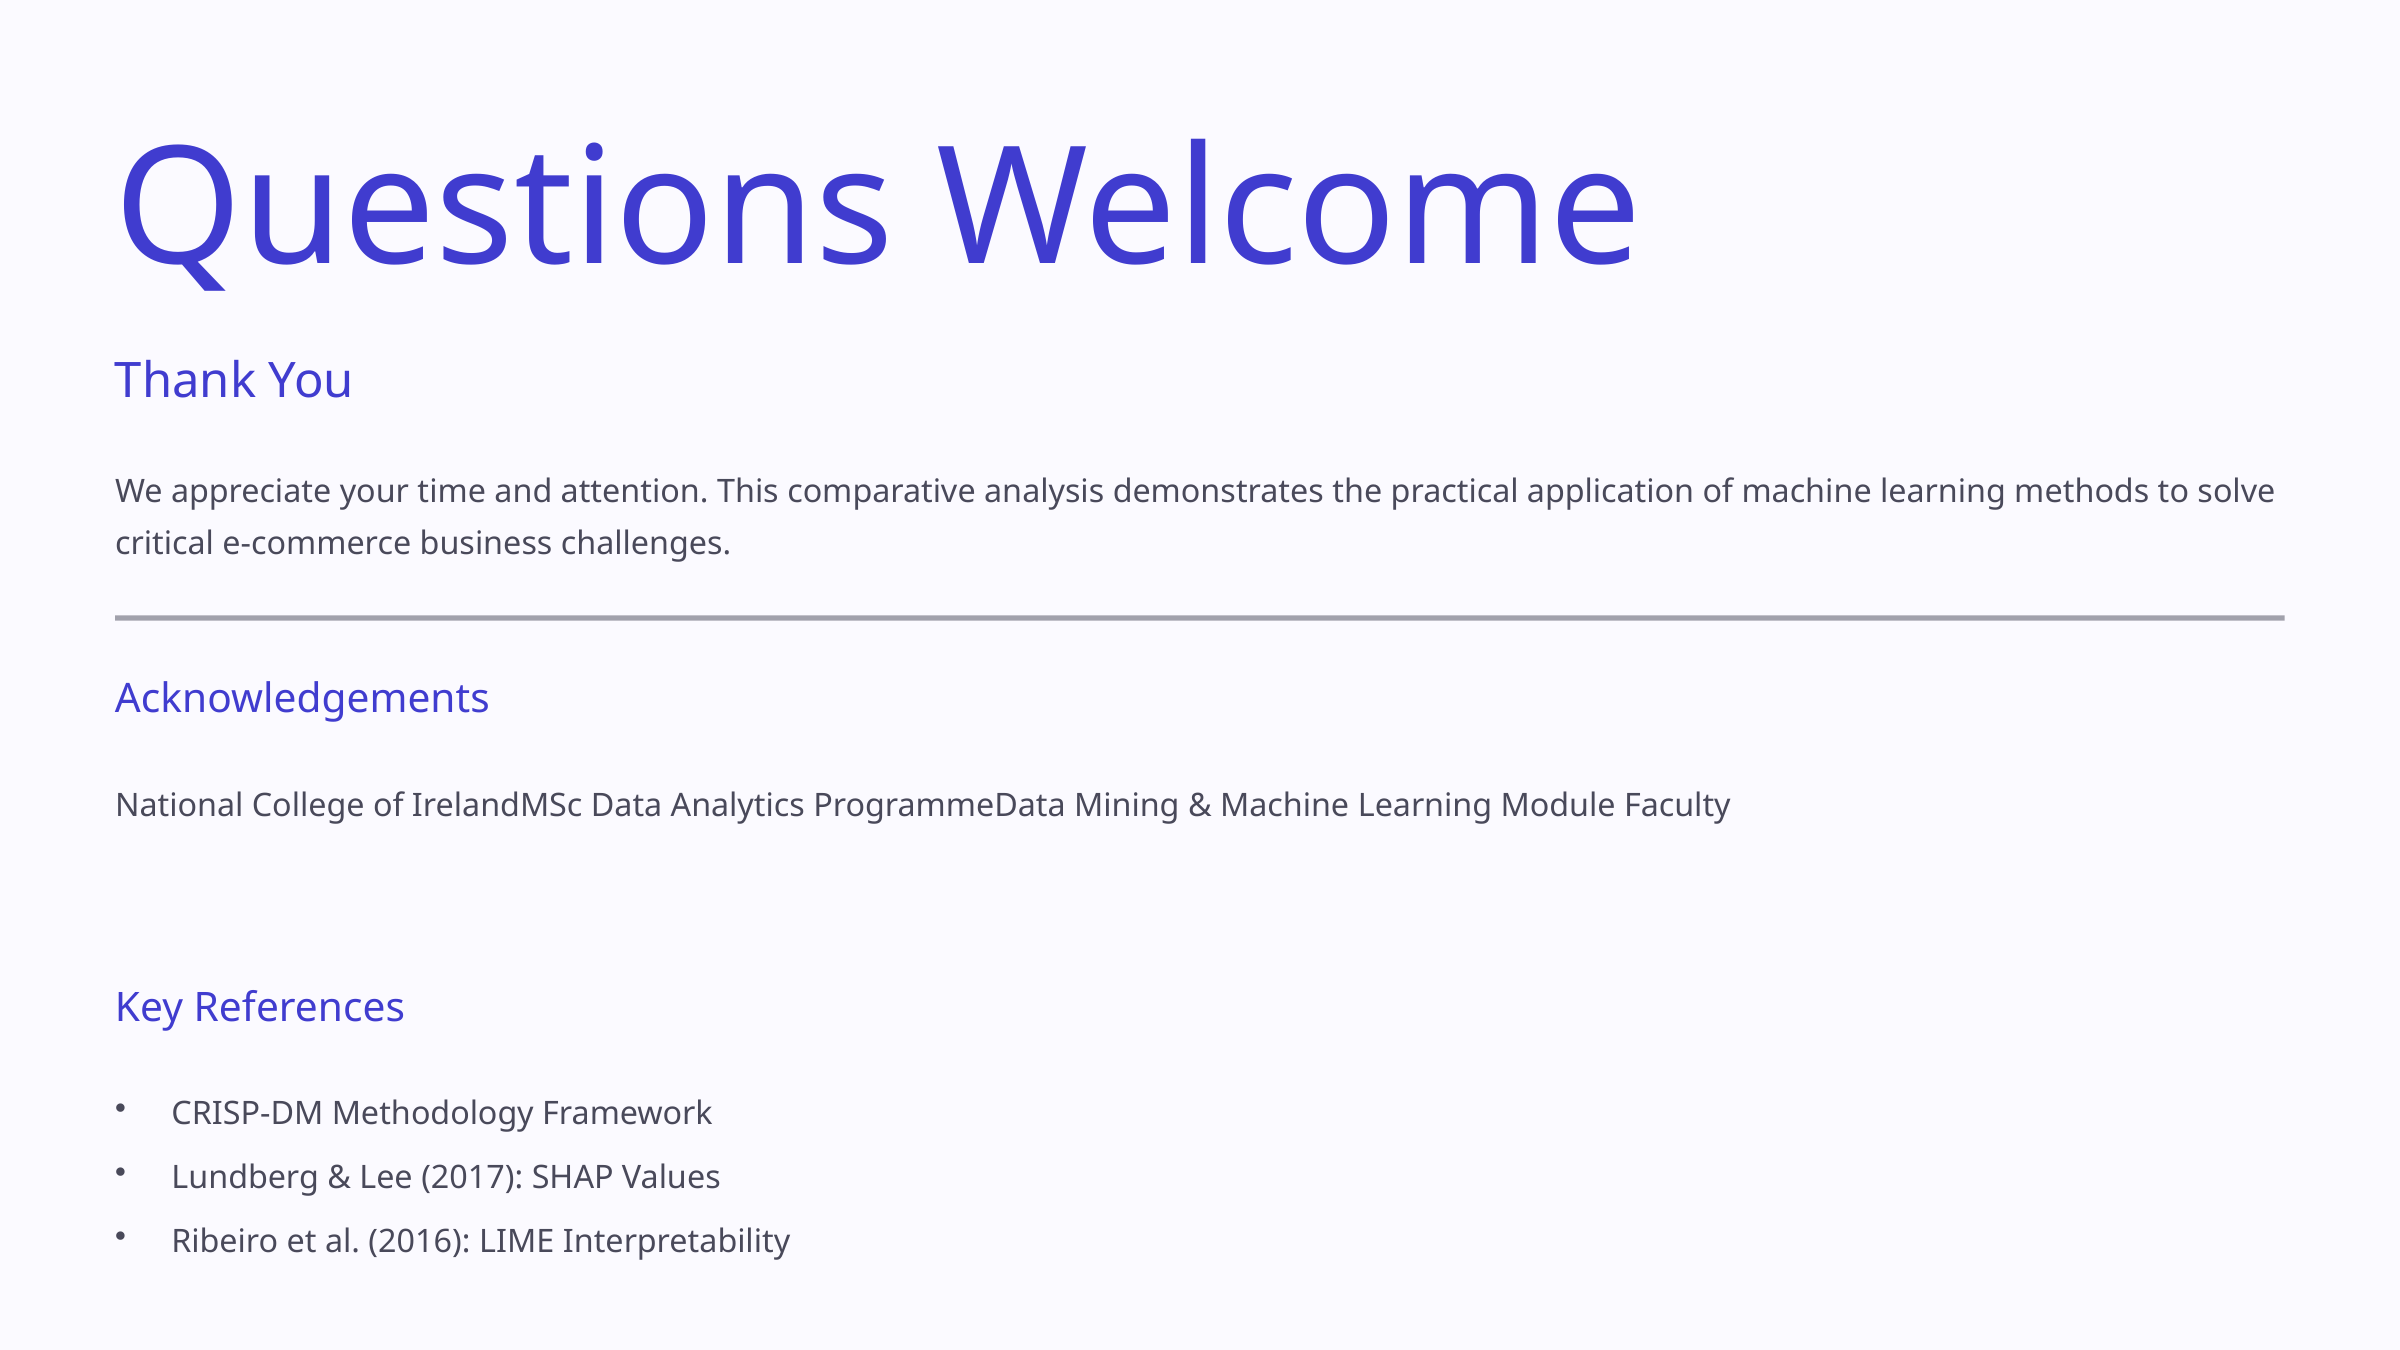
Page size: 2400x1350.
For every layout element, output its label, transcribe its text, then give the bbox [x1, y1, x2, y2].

text_box Ribeiro et al. (2016): LIME Interpretability [115, 1207, 2285, 1260]
text_box Questions Welcome [115, 90, 1801, 297]
text_box National College of IrelandMSc Data Analytics ProgrammeData Mining & Machine Learning Module Faculty [115, 770, 2285, 929]
text_box CRISP-DM Methodology Framework [115, 1078, 2285, 1132]
text_box [115, 615, 2285, 621]
text_box Key References [115, 978, 527, 1030]
text_box Thank You [115, 345, 609, 408]
text_box We appreciate your time and attention. This comparative analysis demonstrates the practical application of machine learning methods to solve critical e-commerce business challenges. [115, 456, 2285, 562]
text_box Acknowledgements [115, 670, 527, 722]
text_box Lundberg & Lee (2017): SHAP Values [115, 1143, 2285, 1196]
